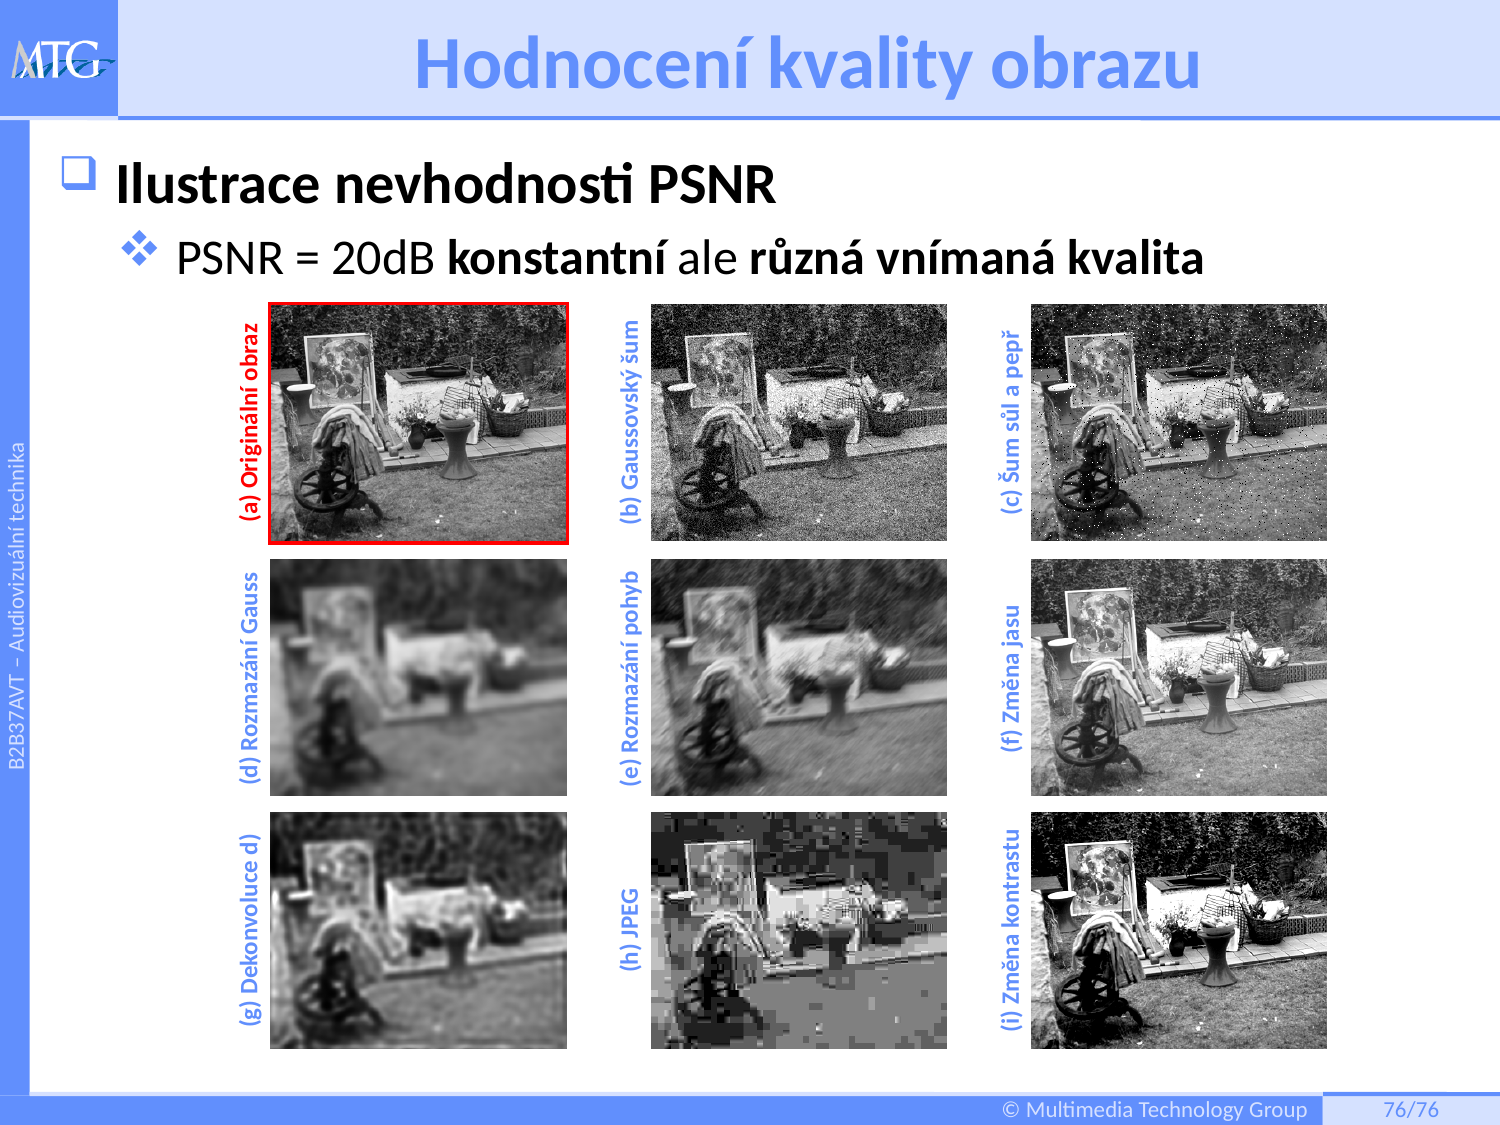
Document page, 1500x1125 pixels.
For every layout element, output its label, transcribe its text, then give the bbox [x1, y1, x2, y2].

picture [650, 304, 947, 542]
picture [650, 558, 947, 796]
text_box (e) Rozmazání pohyb [605, 520, 651, 772]
list Ilustrace nevhodnosti PSNR PSNR = 20dB konstantní ale různá vnímaná kvalita [44, 137, 1471, 1094]
text_box (i) Změna kontrastu [986, 772, 1032, 1090]
picture [1031, 812, 1328, 1050]
slide_number 75/76 [1322, 1095, 1500, 1125]
picture [1031, 304, 1328, 542]
picture [270, 304, 567, 542]
title Hodnocení kvality obrazu [118, 0, 1500, 119]
text_box (b) Gaussovský šum [605, 264, 651, 520]
text_box (h) JPEG [605, 772, 651, 1090]
picture [650, 812, 947, 1050]
text_box (a) Originální obraz [225, 264, 270, 520]
picture [1031, 558, 1328, 796]
picture [270, 558, 567, 796]
text_box (g) Dekonvoluce d) [225, 772, 270, 1090]
picture [270, 812, 567, 1050]
text_box (c) Šum sůl a pepř [986, 264, 1032, 520]
picture [10, 40, 116, 78]
text_box (d) Rozmazání Gauss [225, 520, 270, 772]
text_box (f) Změna jasu [986, 520, 1032, 772]
